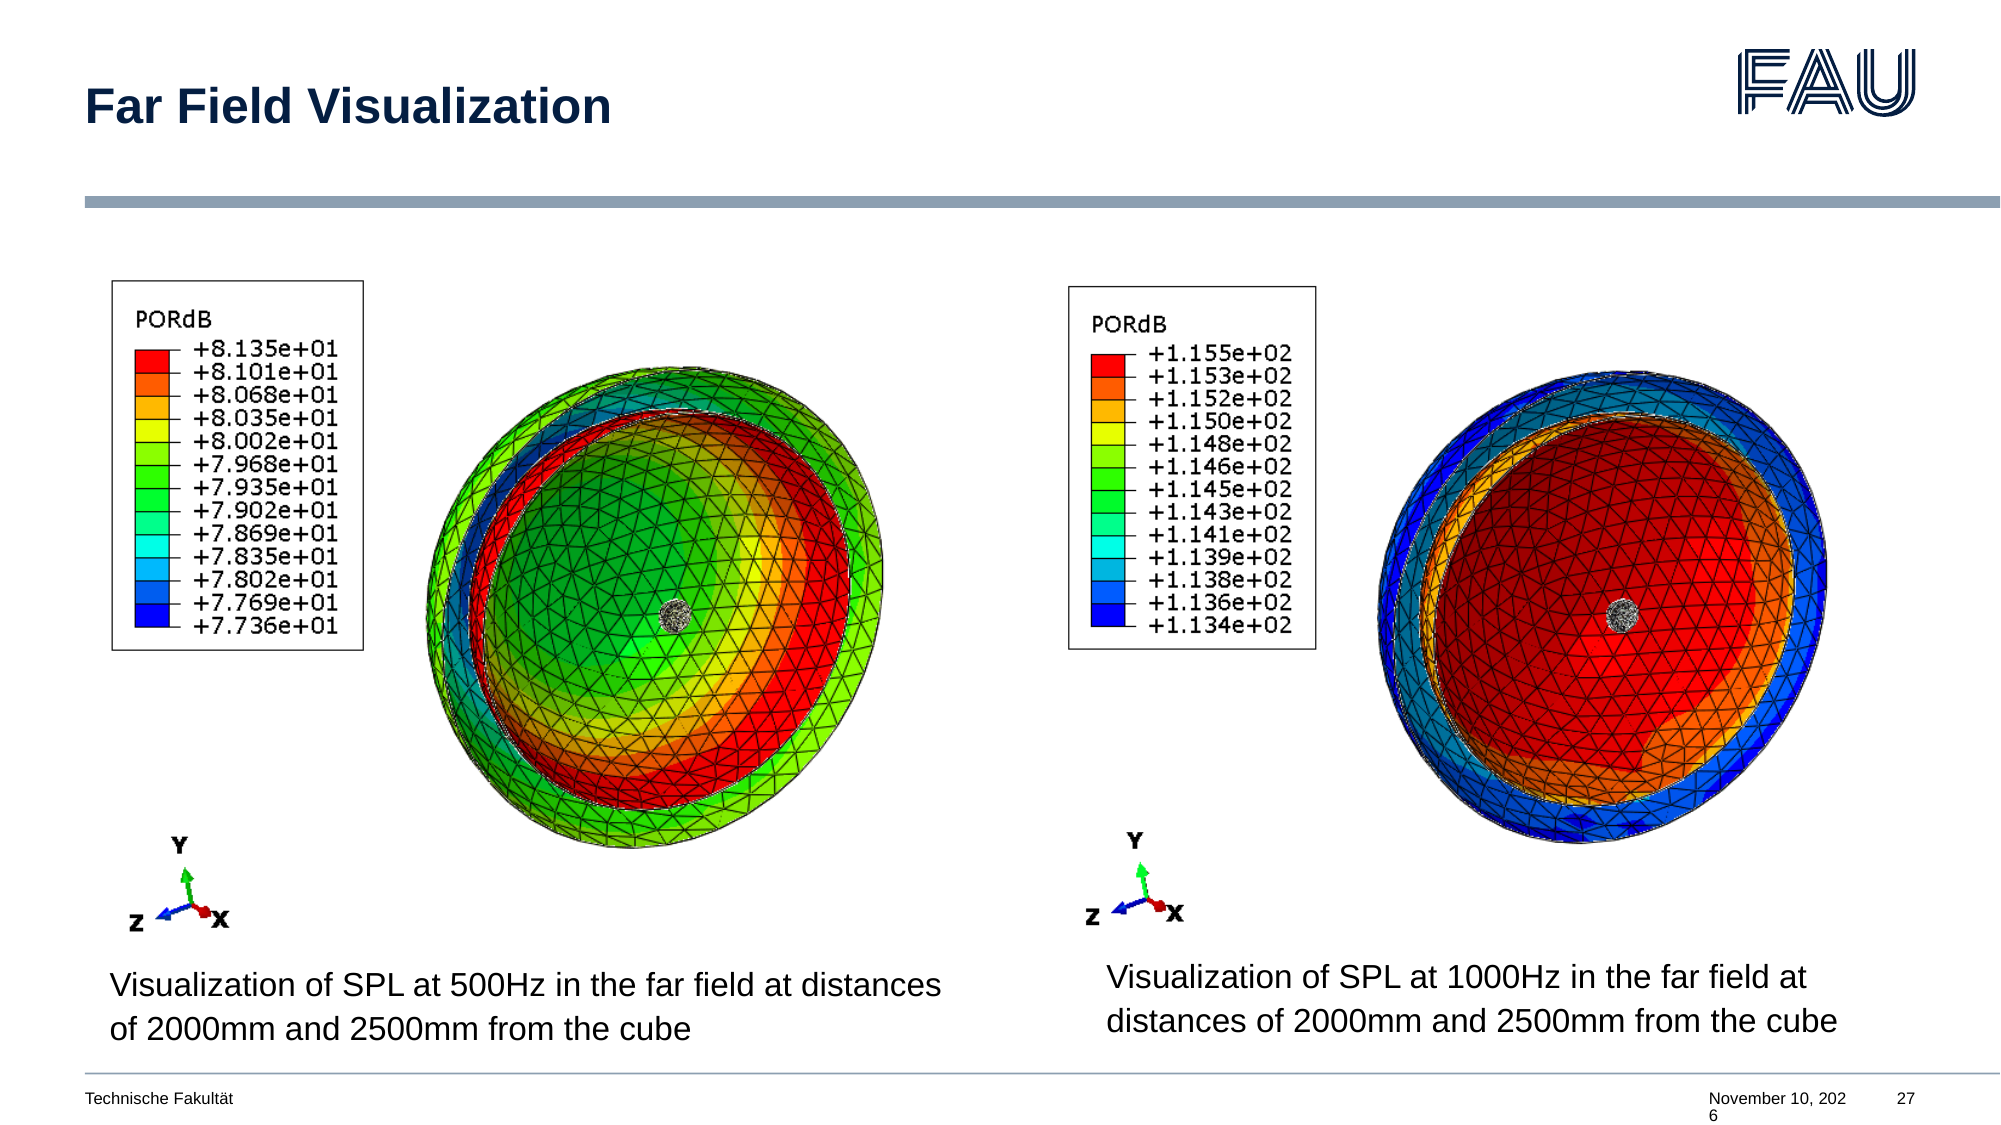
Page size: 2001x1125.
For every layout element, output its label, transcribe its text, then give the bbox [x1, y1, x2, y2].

text_box Visualization of SPL at 1000Hz in the far field at distances of 2000mm and 2500mm from the cube [1106, 950, 1955, 1039]
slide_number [1708, 1088, 1849, 1109]
text_box Visualization of SPL at 500Hz in the far field at distances of 2000mm and 2500mm from the cube [109, 959, 958, 1047]
picture [1042, 272, 1900, 961]
slide_number 27 [1883, 1088, 1916, 1109]
footer Technische Fakultät [85, 1088, 983, 1109]
title Far Field Visualization [85, 80, 1208, 135]
picture [84, 272, 942, 951]
